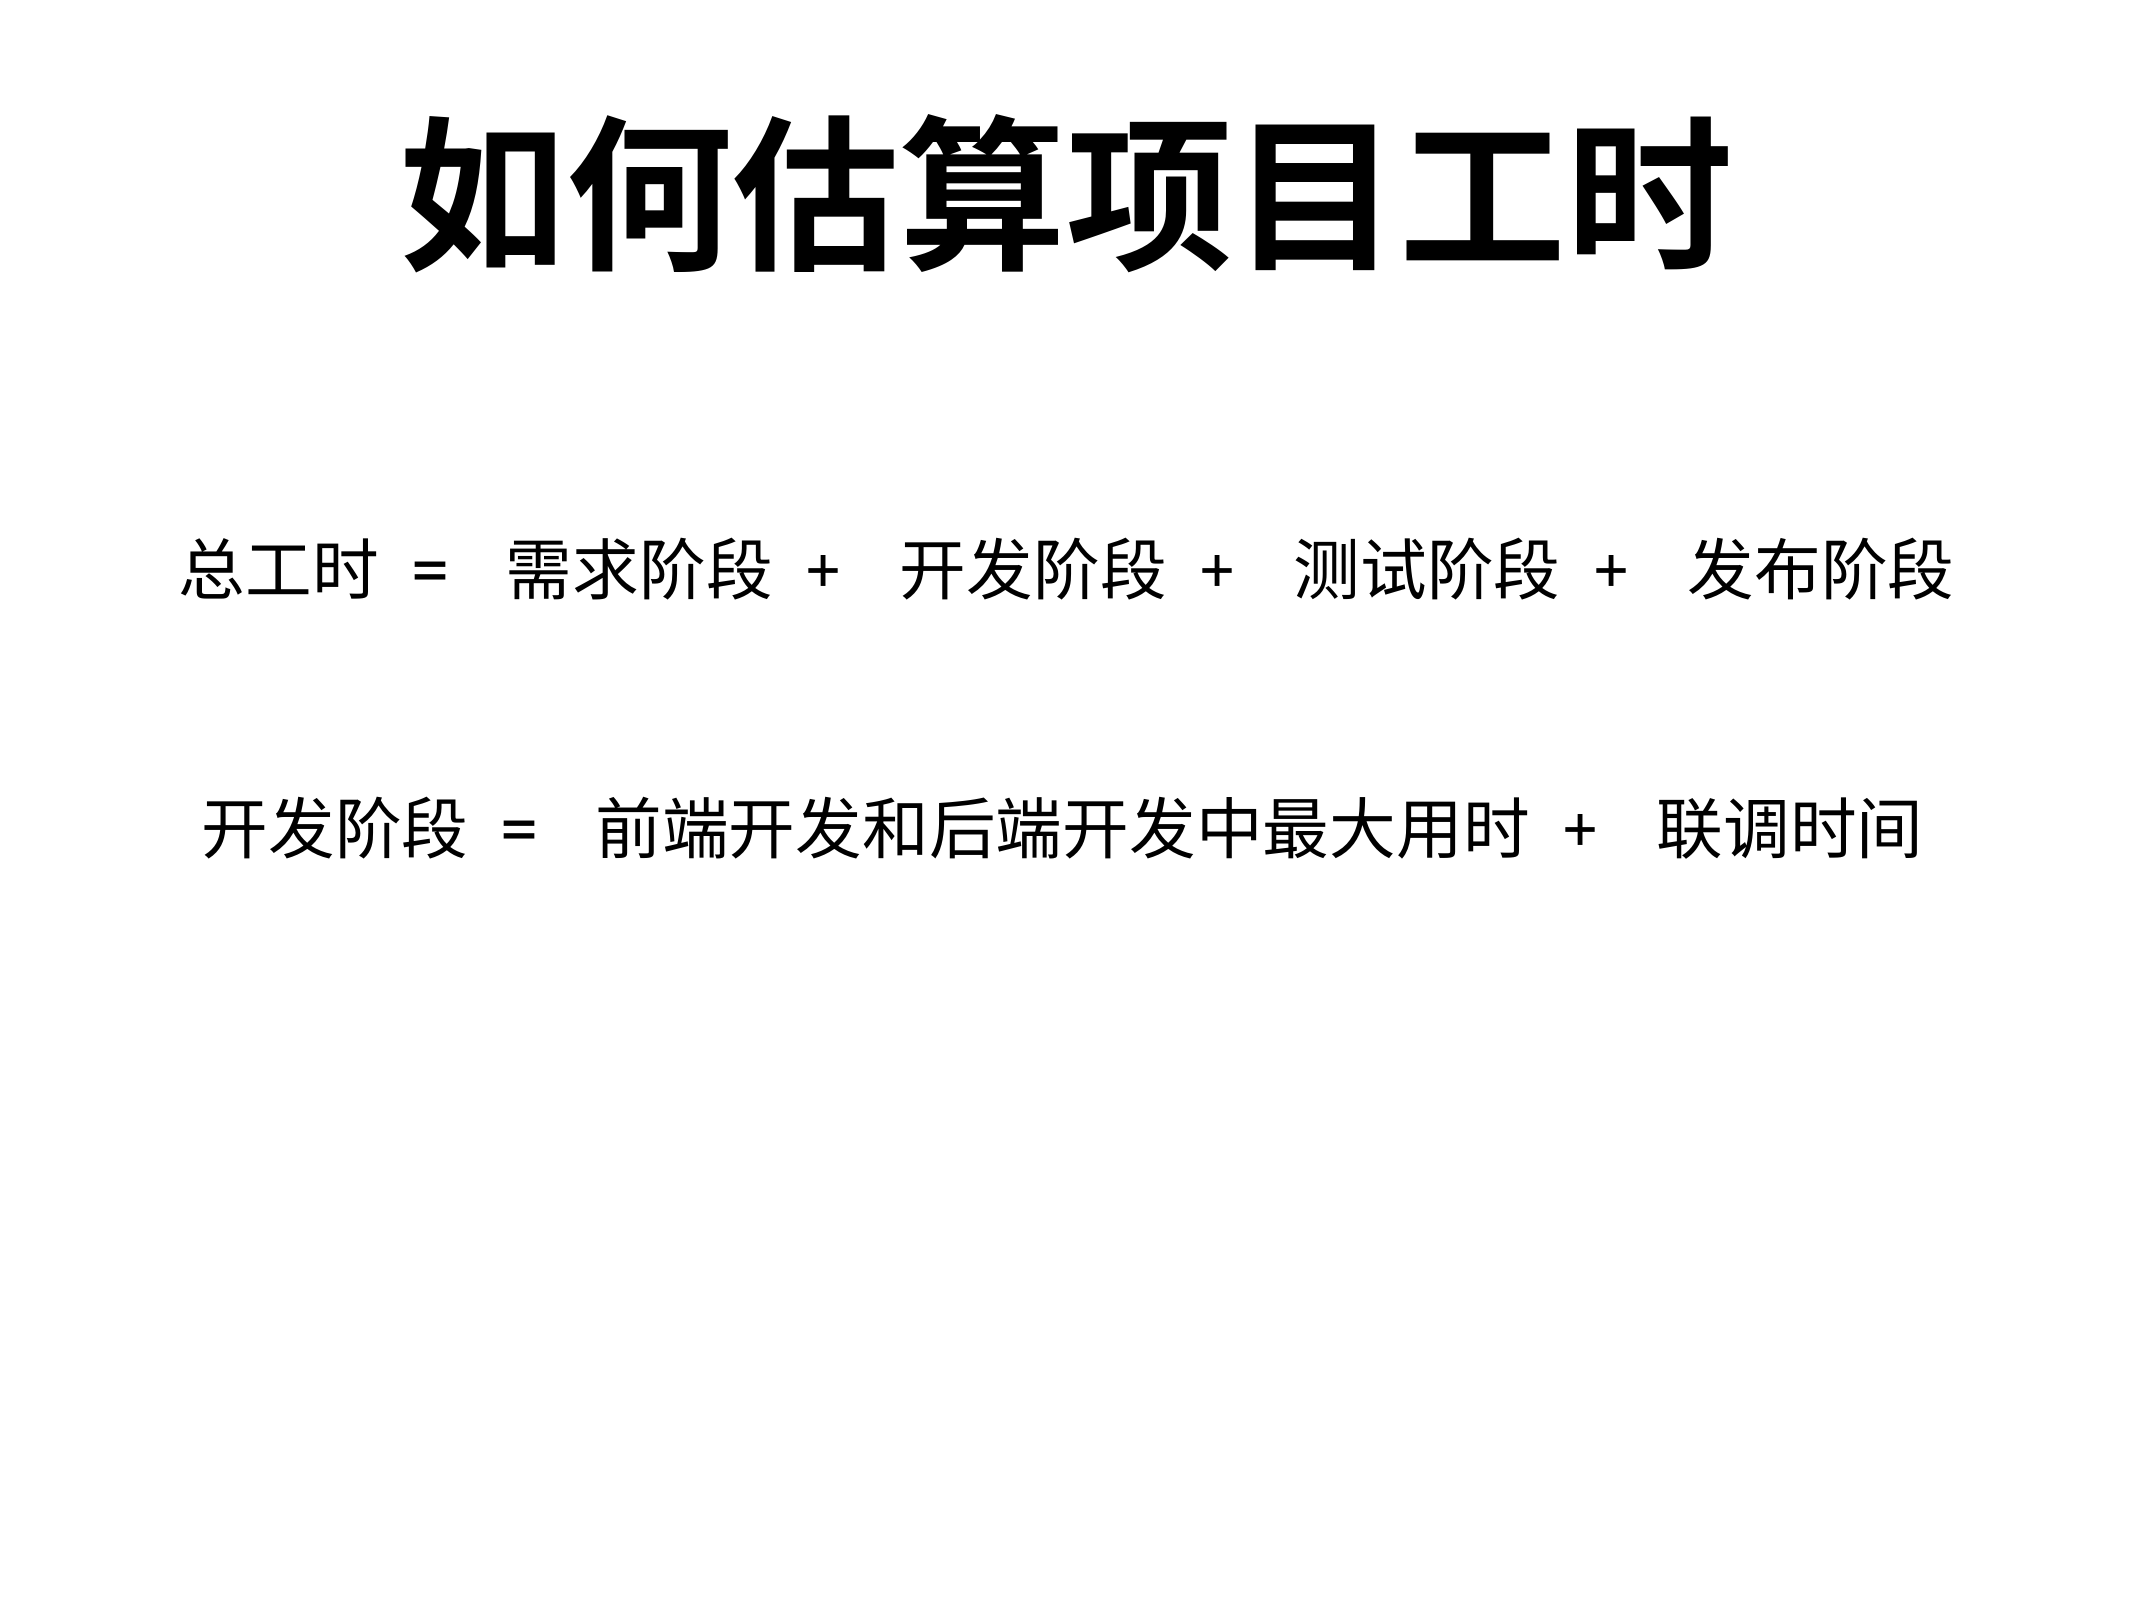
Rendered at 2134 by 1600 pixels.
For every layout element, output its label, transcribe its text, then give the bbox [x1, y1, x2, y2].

text_box 总工时 = 需求阶段 + 开发阶段 + 测试阶段 + 发布阶段 [170, 519, 1963, 616]
text_box 开发阶段 = 前端开发和后端开发中最大用时 + 联调时间 [193, 778, 1932, 876]
text_box 如何估算项目工时 [391, 82, 1743, 299]
